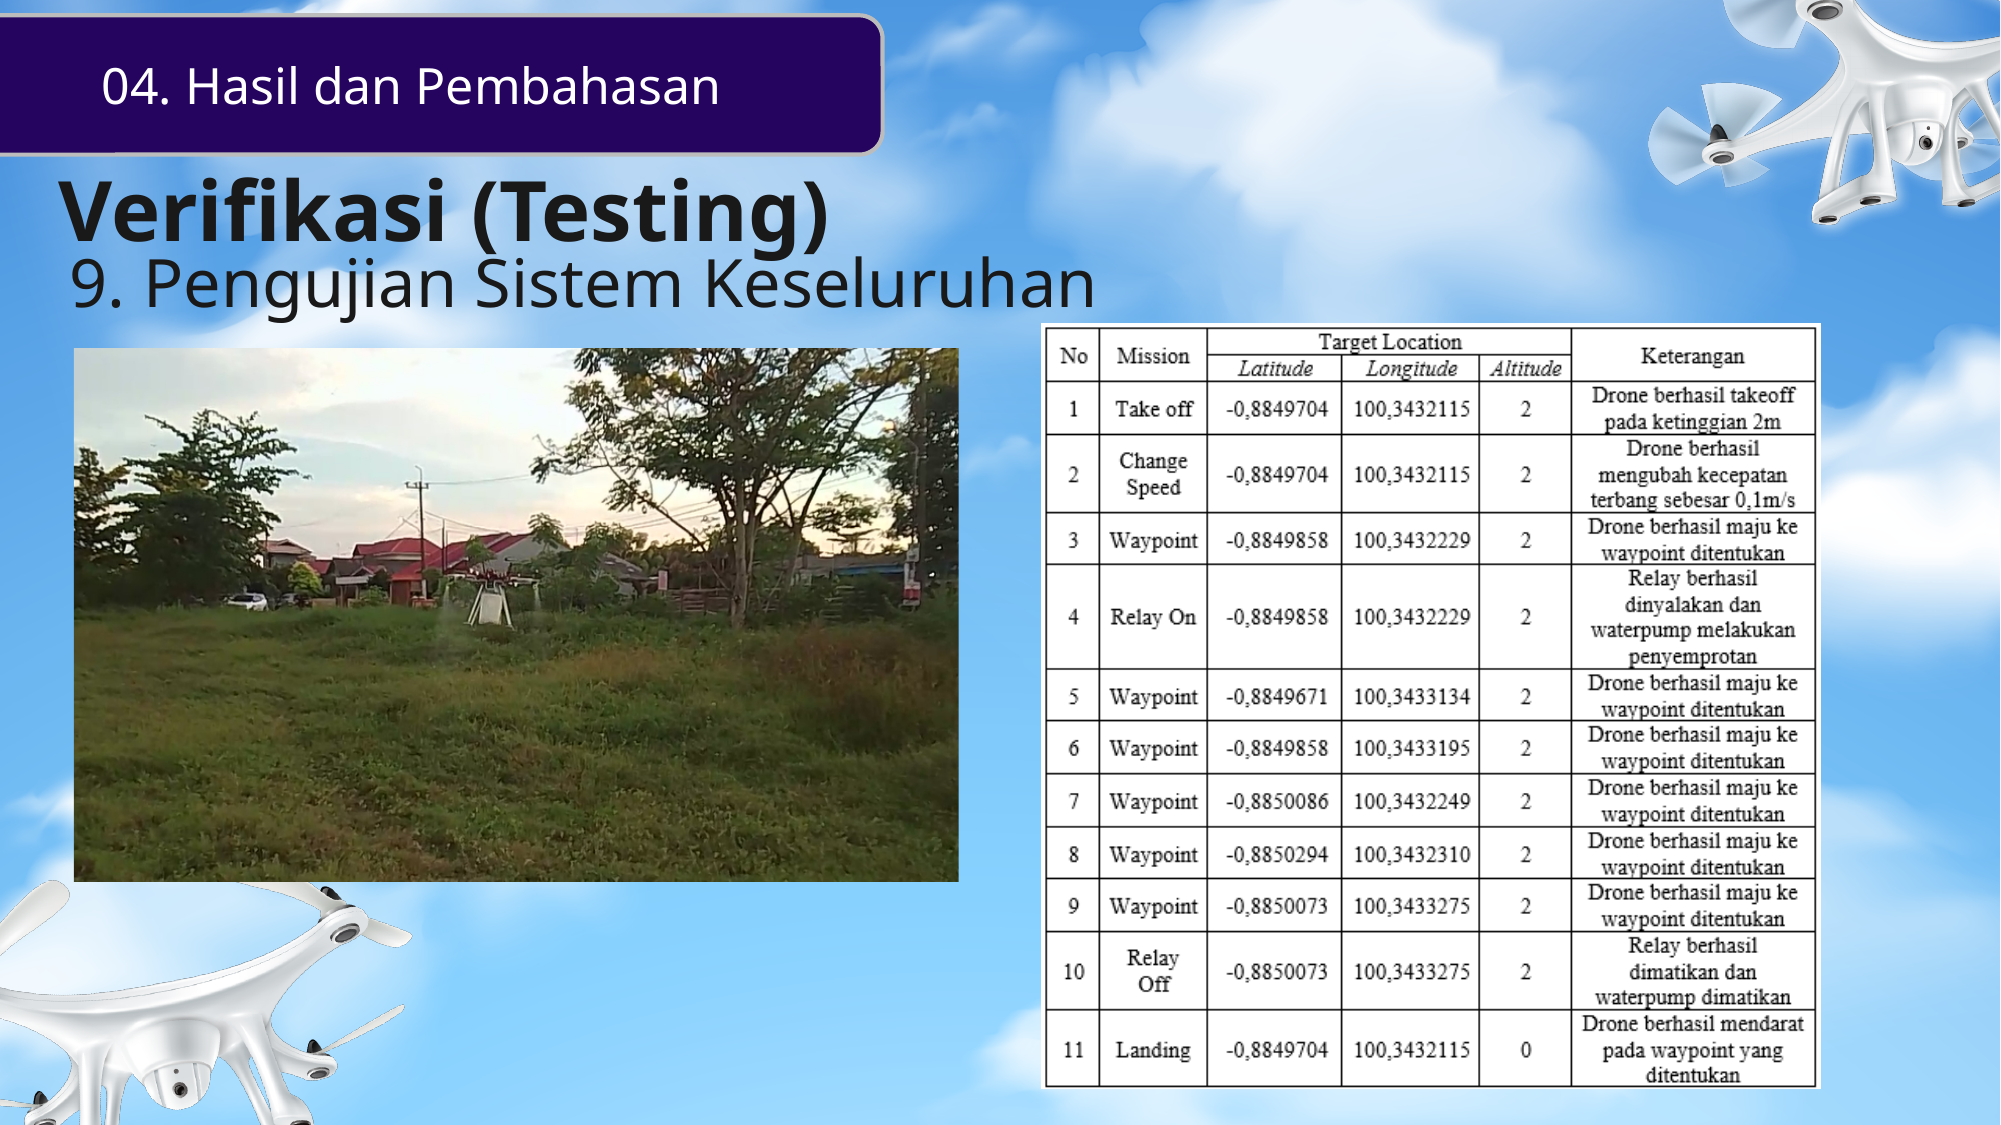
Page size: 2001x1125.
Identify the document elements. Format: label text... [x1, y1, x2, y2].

title 9. Pengujian Sistem Keseluruhan [49, 199, 1738, 341]
text_box Verifikasi (Testing) [38, 137, 1643, 278]
picture [0, 0, 2001, 1125]
text_box 04. Hasil dan Pembahasan [0, 13, 885, 157]
picture [0, 0, 1645, 137]
